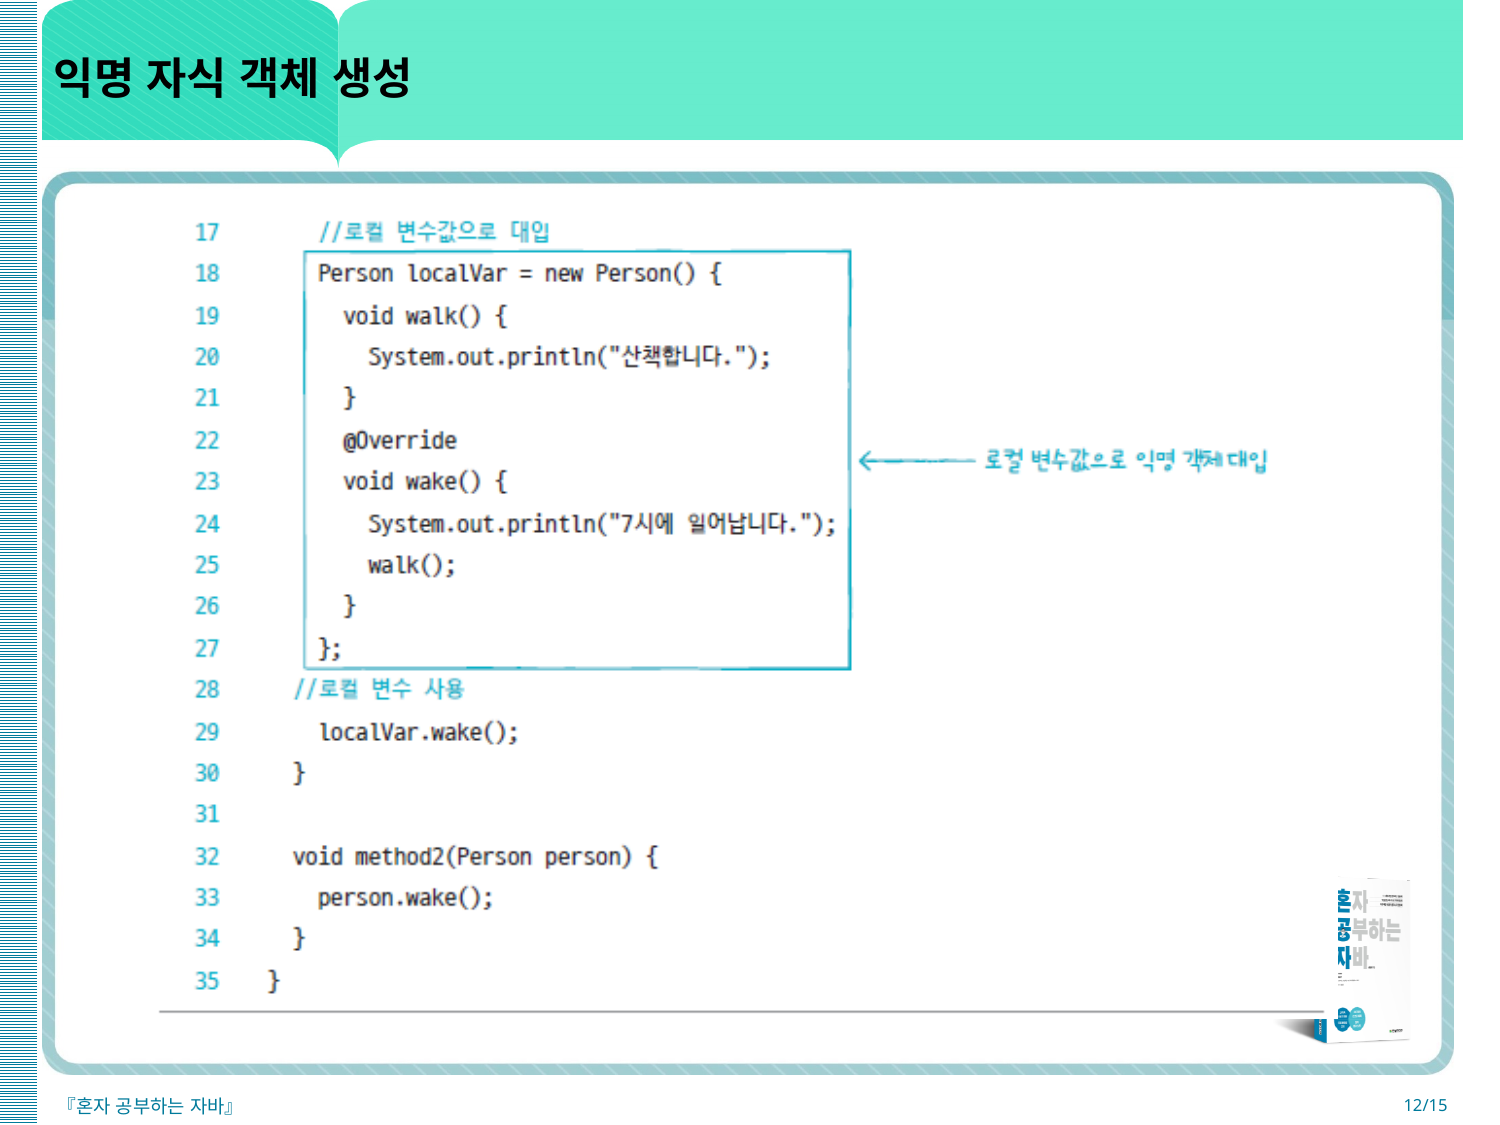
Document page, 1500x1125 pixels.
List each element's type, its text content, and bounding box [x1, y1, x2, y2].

picture [68, 1097, 75, 1110]
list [149, 212, 1338, 1020]
picture [225, 1102, 232, 1115]
title 익명 자식 객체 생성 [39, 42, 1280, 138]
picture [116, 1102, 131, 1107]
picture [42, 0, 1488, 1122]
